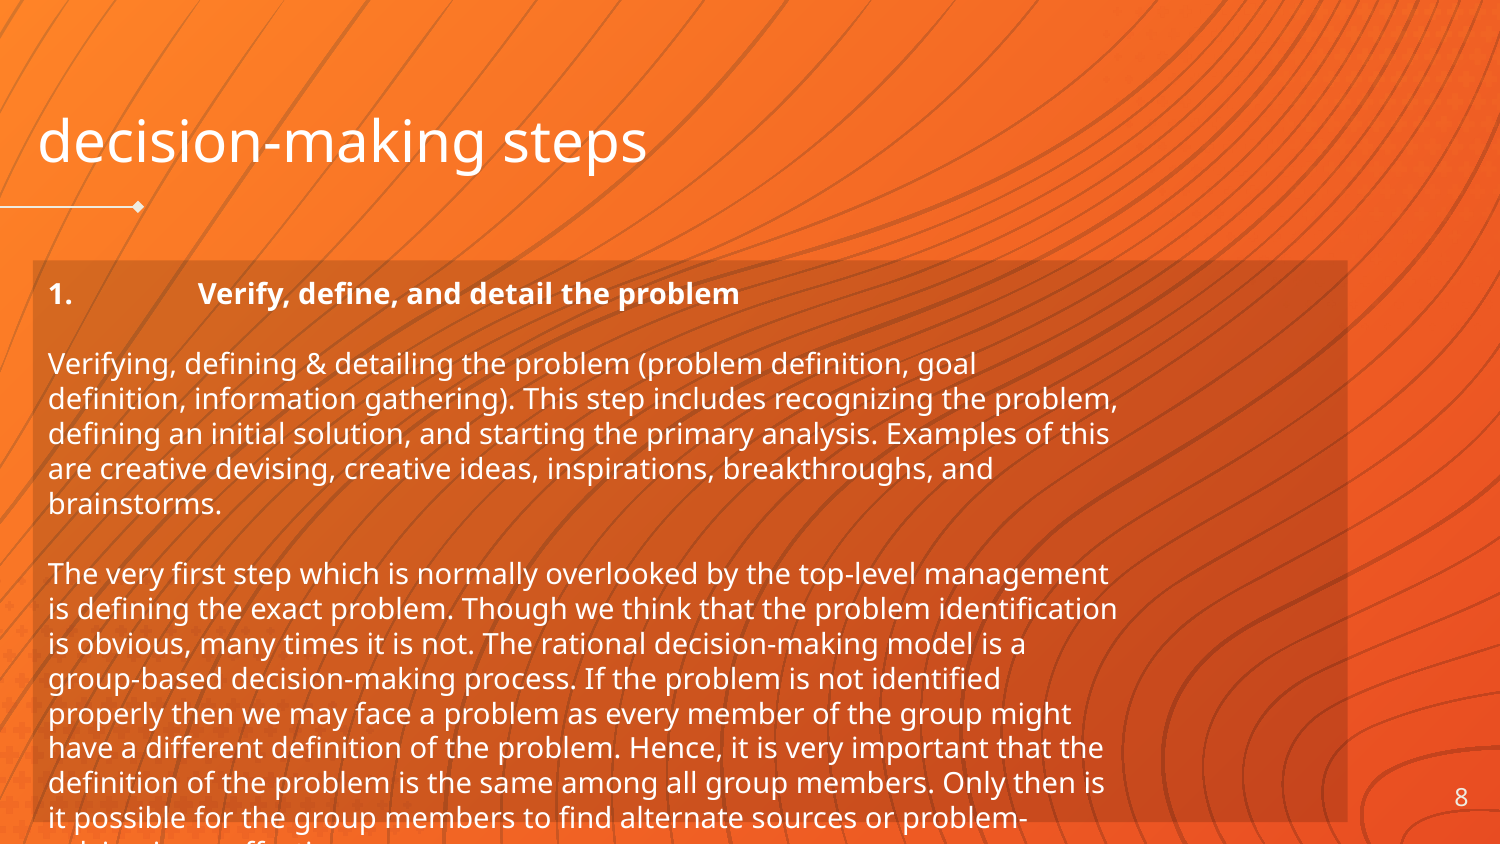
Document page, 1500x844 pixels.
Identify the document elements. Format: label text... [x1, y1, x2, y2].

text_box 1. Verify, define, and detail the problem Verifying, defining & detailing the problem (problem definition, goal definition, information gathering). This step includes recognizing the problem, defining an initial solution, and starting the primary analysis. Examples of this are creative devising, creative ideas, inspirations, breakthroughs, and brainstorms. The very first step which is normally overlooked by the top-level management is defining the exact problem. Though we think that the problem identification is obvious, many times it is not. The rational decision-making model is a group-based decision-making process. If the problem is not identified properly then we may face a problem as every member of the group might have a different definition of the problem. Hence, it is very important that the definition of the problem is the same among all group members. Only then is it possible for the group members to find alternate sources or problem-solving in an effective manner. [32, 260, 1348, 823]
slide_number 8 [1378, 766, 1469, 832]
text_box decision-making steps [22, 96, 1163, 182]
